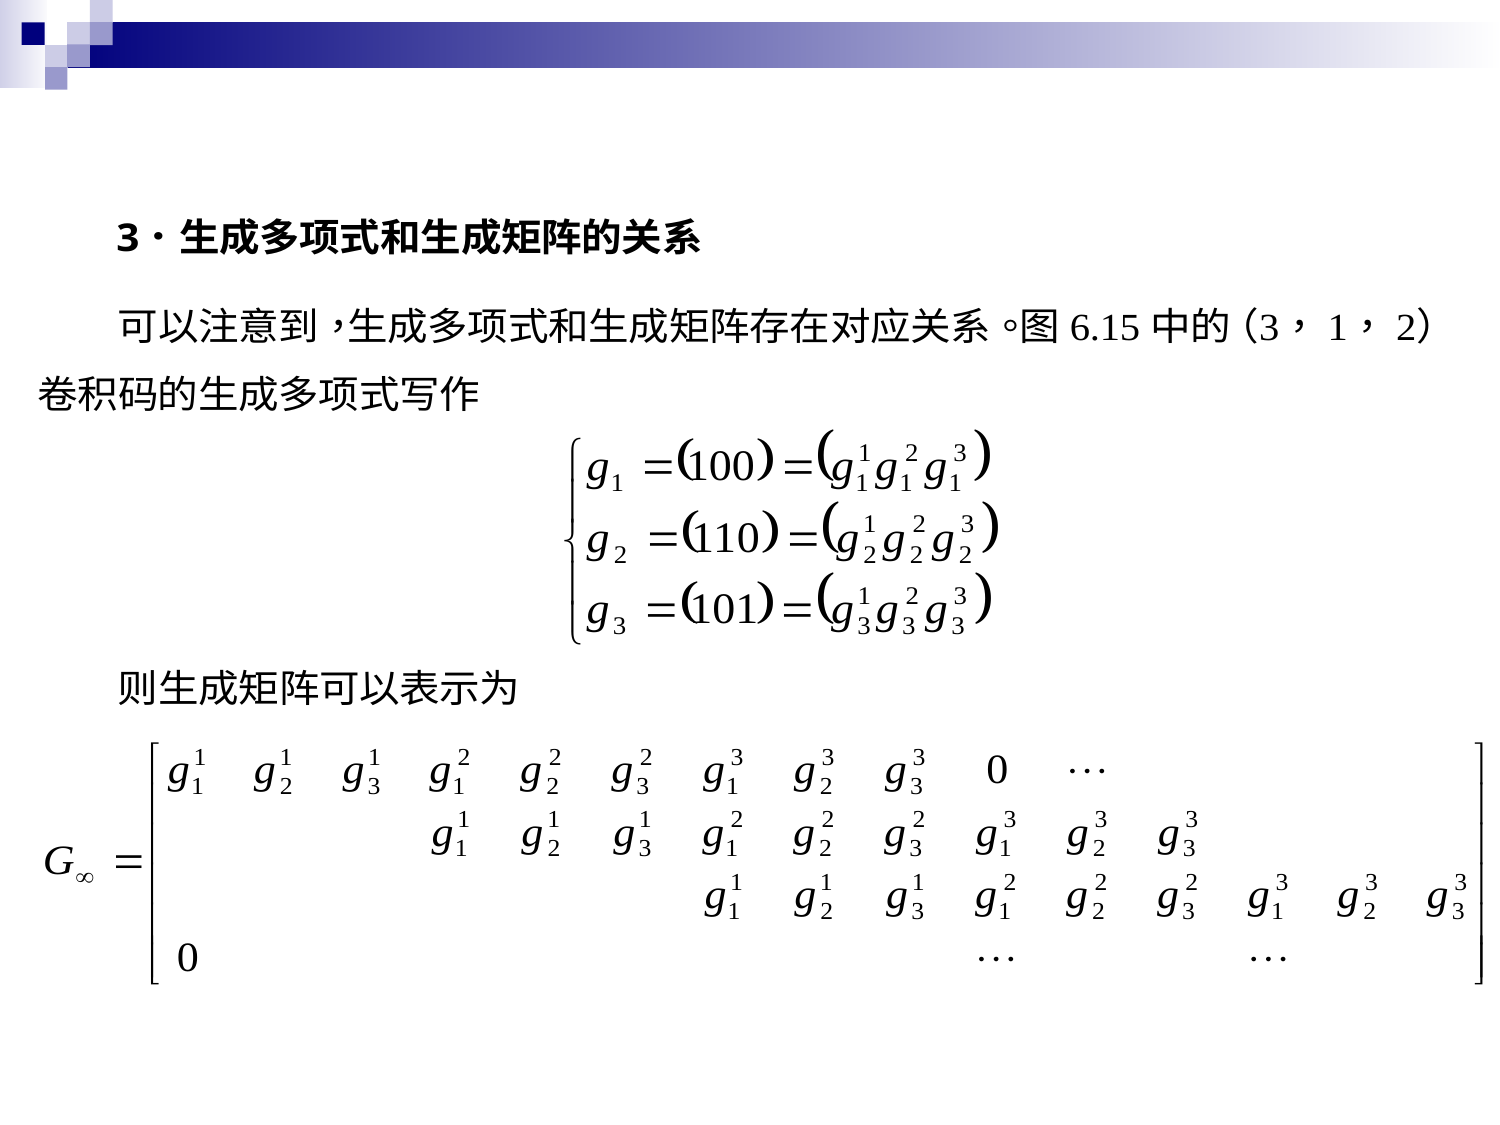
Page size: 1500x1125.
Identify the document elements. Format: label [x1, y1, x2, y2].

text_box [36, 178, 1500, 1074]
